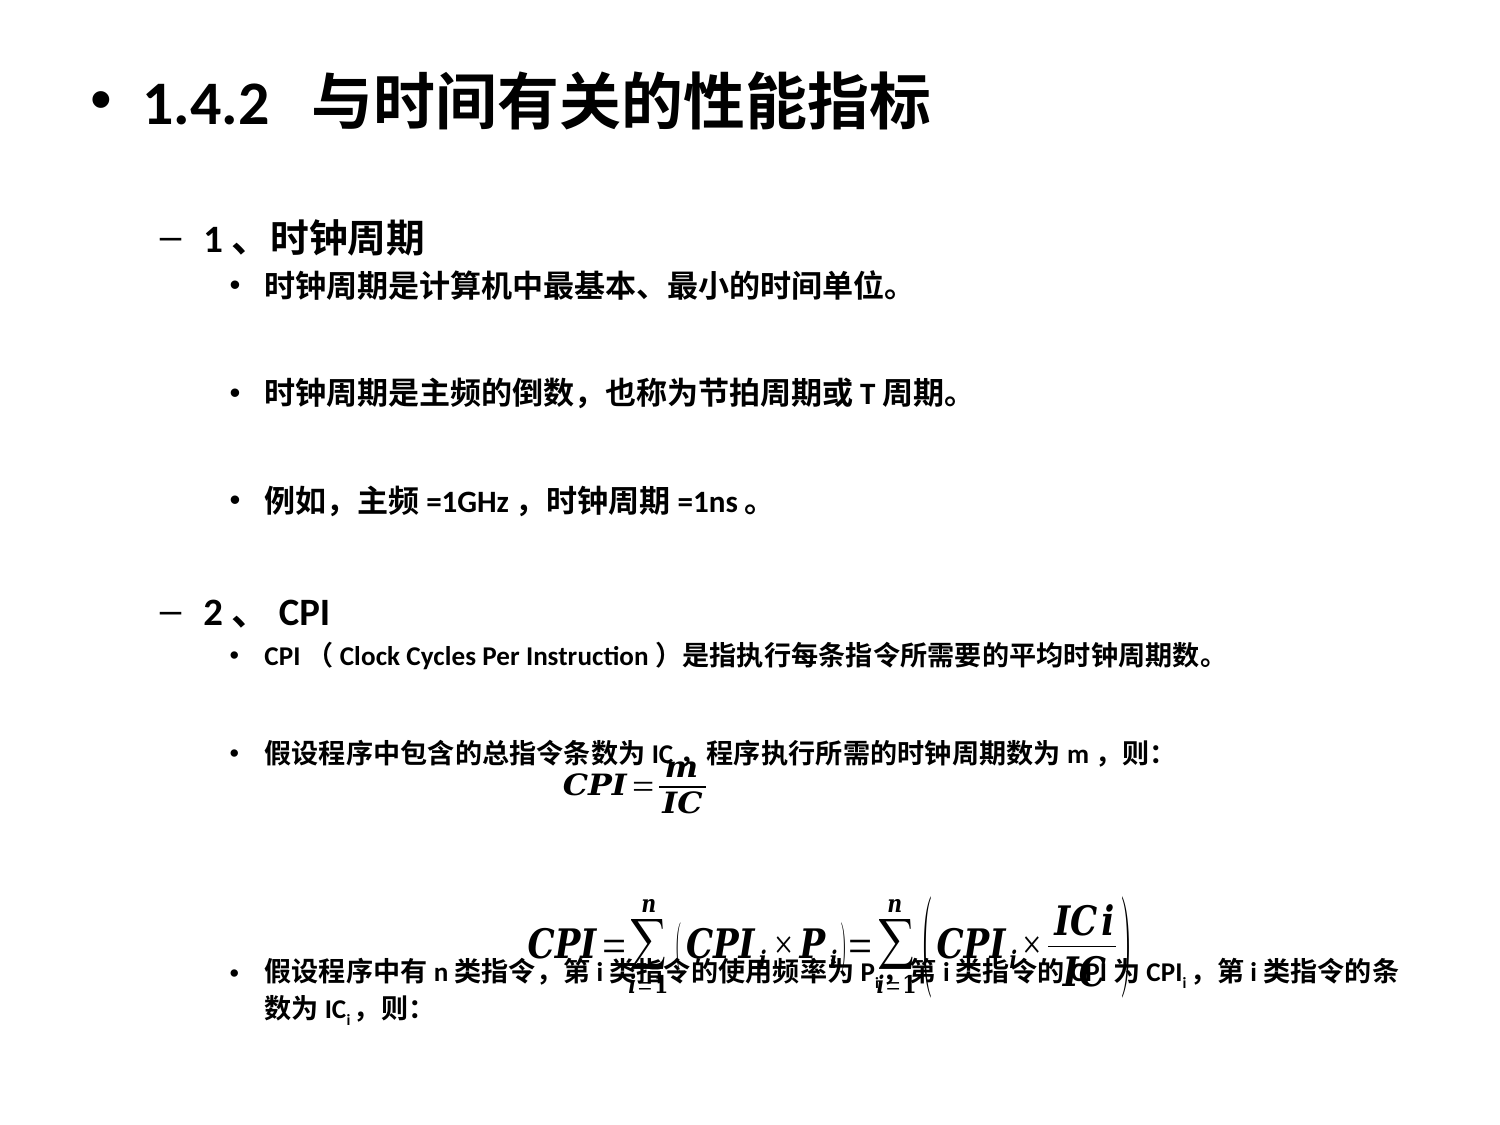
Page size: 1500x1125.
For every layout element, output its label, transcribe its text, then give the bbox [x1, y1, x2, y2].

list 1.4.2 与时间有关的性能指标 1、时钟周期 时钟周期是计算机中最基本、最小的时间单位。 时钟周期是主频的倒数，也称为节拍周期或T周期。 例如，主频=1GHz，时钟周期=1ns。 2、CPI CPI（Clock Cycles Per Instruction）是指执行每条指令所需要的平均时钟周期数。 假设程序中包含的总指令条数为IC，程序执行所需的时钟周期数为m，则： 假设程序中有n类指令，第i类指令的使用频率为Pi，第i类指令的CPI为CPIi，第i类指令的条数为ICi，则： [75, 54, 1425, 1047]
